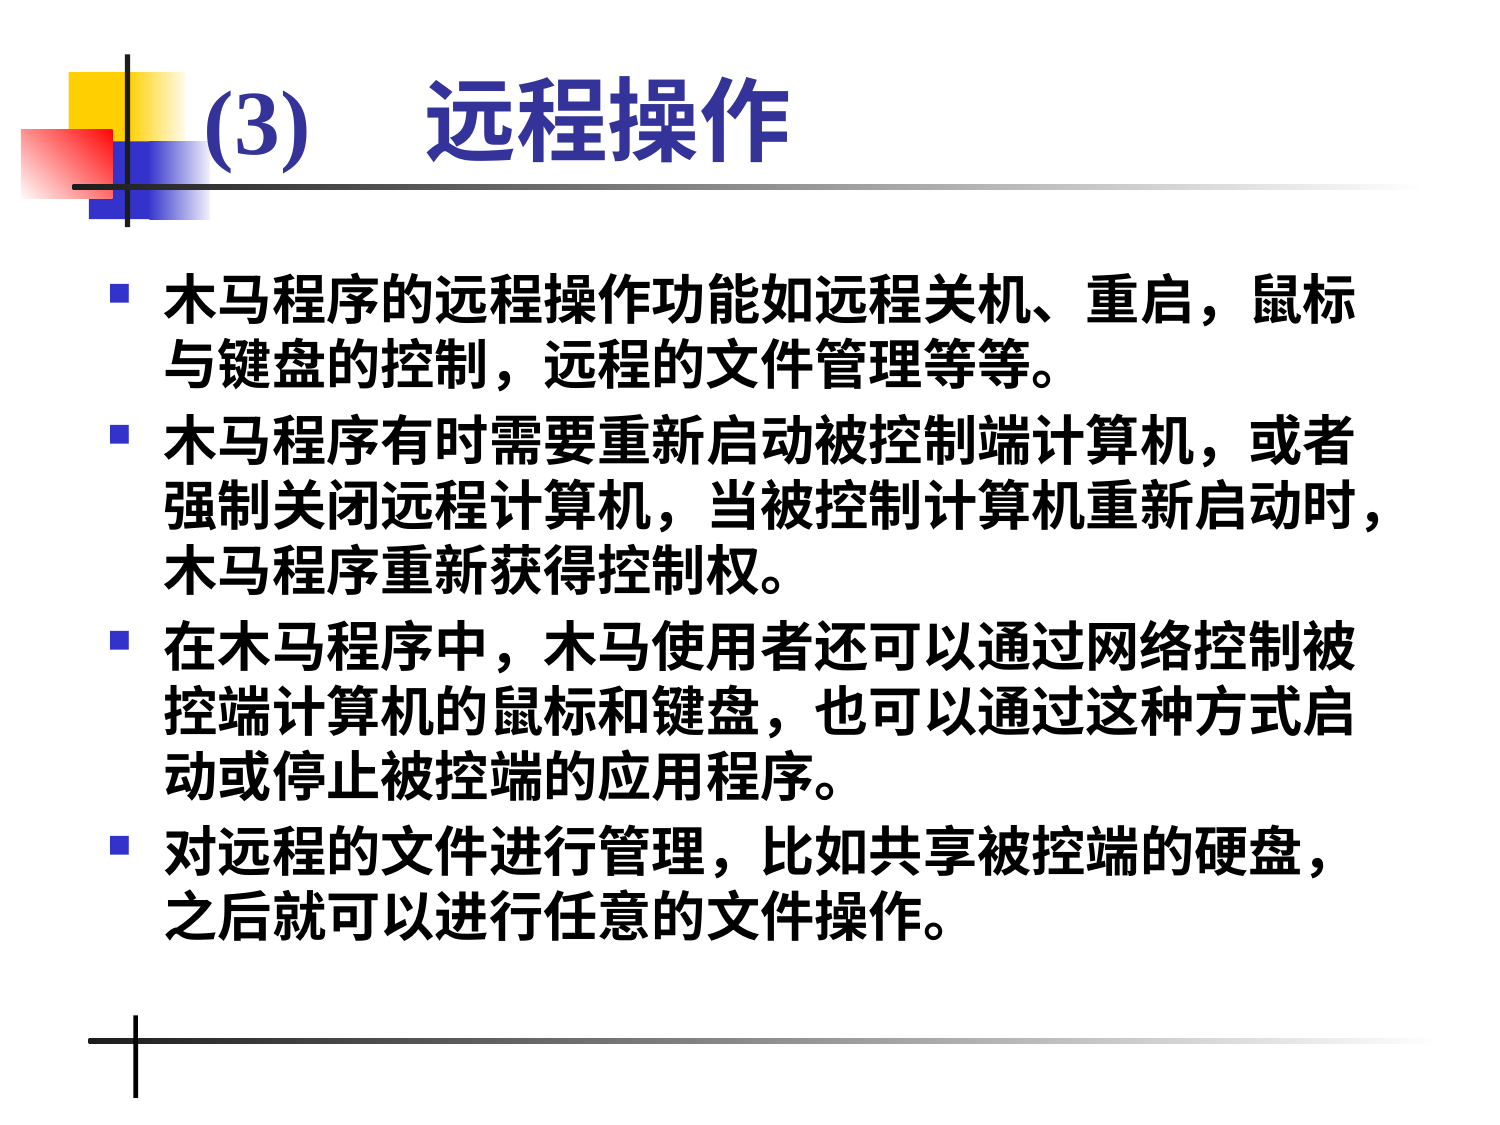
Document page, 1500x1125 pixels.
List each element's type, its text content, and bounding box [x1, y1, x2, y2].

title (3) 远程操作 [188, 23, 1468, 181]
list 木马程序的远程操作功能如远程关机、重启，鼠标与键盘的控制，远程的文件管理等等。 木马程序有时需要重新启动被控制端计算机，或者强制关闭远程计算机，当被控制计算机重新启动时，木马程序重新获得控制权。 在木马程序中，木马使用者还可以通过网络控制被控端计算机的鼠标和键盘，也可以通过这种方式启动或停止被控端的应用程序。 对远程的文件进行管理，比如共享被控端的硬盘，之后就可以进行任意的文件操作。 [92, 257, 1404, 996]
